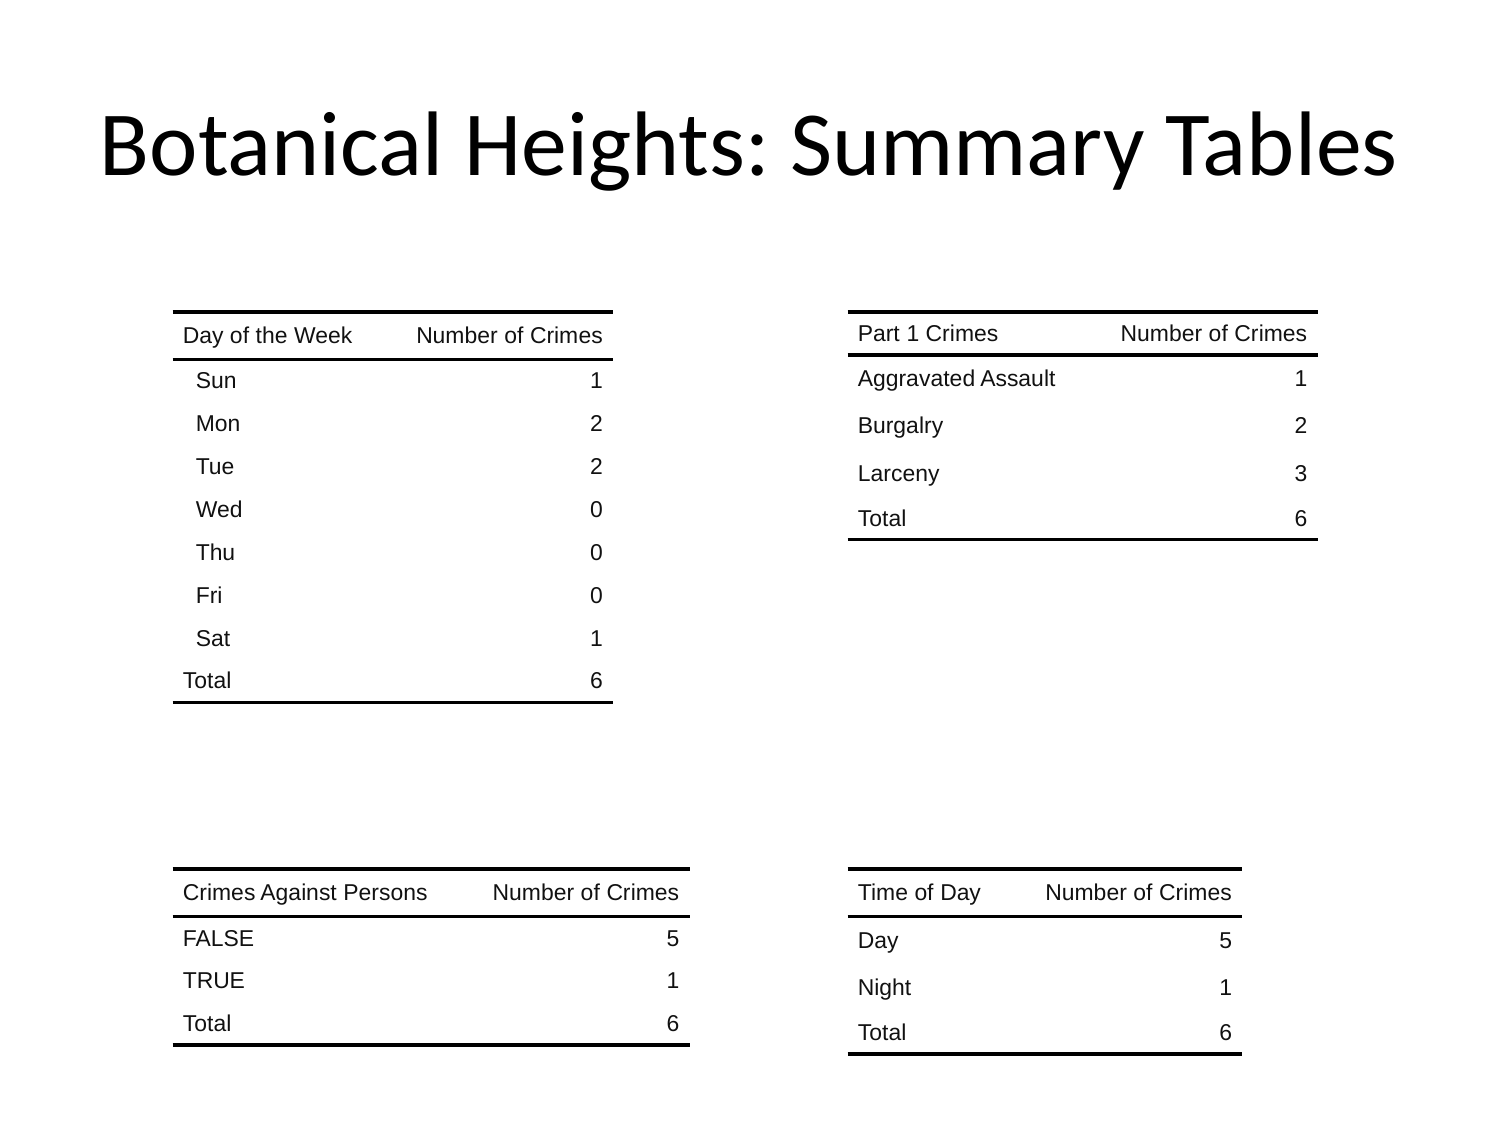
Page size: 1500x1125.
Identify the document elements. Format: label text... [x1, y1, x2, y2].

table_cell Total [848, 497, 1089, 538]
table_cell 6 [461, 1002, 690, 1043]
title Botanical Heights: Summary Tables [75, 45, 1425, 233]
table_cell Burgalry [848, 402, 1089, 449]
table_cell Sun [173, 361, 385, 402]
table_cell 6 [1089, 497, 1318, 538]
table_cell 6 [1014, 1011, 1242, 1052]
table_cell 3 [1089, 449, 1318, 497]
table_cell Total [173, 660, 385, 701]
table_header Part 1 Crimes [848, 314, 1089, 353]
table_cell 1 [461, 960, 690, 1002]
table_cell 5 [1014, 918, 1242, 964]
table_cell Larceny [848, 449, 1089, 497]
table_cell Aggravated Assault [848, 357, 1089, 402]
table_cell 2 [1089, 402, 1318, 449]
table_cell 1 [385, 361, 613, 402]
table_cell TRUE [173, 960, 461, 1002]
table_cell 2 [385, 402, 613, 445]
table_cell 1 [1014, 964, 1242, 1011]
table_cell Wed [173, 488, 385, 531]
table_cell Total [848, 1011, 1014, 1052]
table_cell Mon [173, 402, 385, 445]
table_header Crimes Against Persons [173, 871, 461, 915]
table_cell Tue [173, 445, 385, 488]
table_header Number of Crimes [1089, 314, 1318, 353]
table_header Number of Crimes [385, 314, 613, 358]
table_cell Thu [173, 531, 385, 574]
table_cell 1 [385, 617, 613, 660]
table_cell 2 [385, 445, 613, 488]
table_cell Total [173, 1002, 461, 1043]
table_cell 0 [385, 531, 613, 574]
table_cell Day [848, 918, 1014, 964]
table_cell FALSE [173, 918, 461, 960]
table_cell 0 [385, 488, 613, 531]
table_cell 5 [461, 918, 690, 960]
table_cell 0 [385, 574, 613, 617]
table_cell Sat [173, 617, 385, 660]
table_cell 6 [385, 660, 613, 701]
table_header Number of Crimes [461, 871, 690, 915]
table_cell Fri [173, 574, 385, 617]
table_header Time of Day [848, 871, 1014, 915]
table_cell Night [848, 964, 1014, 1011]
table_header Number of Crimes [1014, 871, 1242, 915]
table_cell 1 [1089, 357, 1318, 402]
table_header Day of the Week [173, 314, 385, 358]
